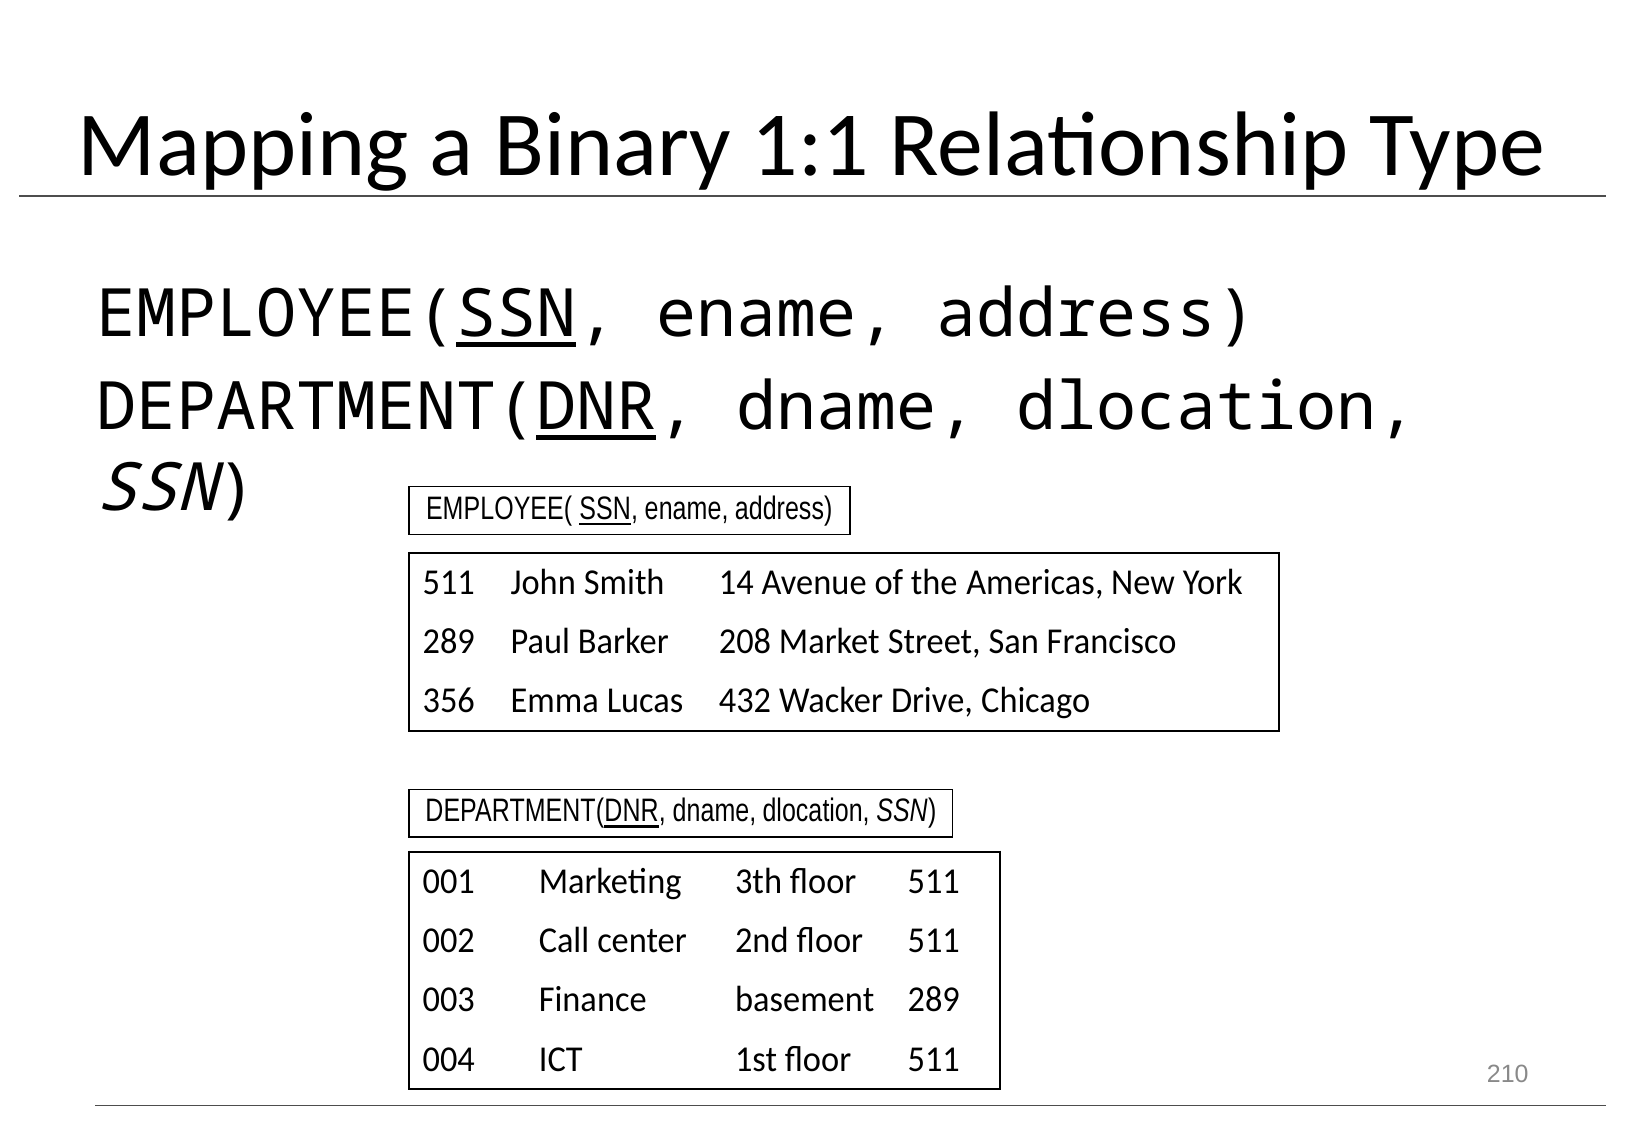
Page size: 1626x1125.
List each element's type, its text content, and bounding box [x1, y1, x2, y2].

picture [406, 477, 1282, 1103]
slide_number 210 [1286, 1042, 1544, 1103]
title Mapping a Binary 1:1 Relationship Type [40, 45, 1585, 233]
list EMPLOYEE(SSN, ename, address) DEPARTMENT(DNR, dname, dlocation, SSN) [81, 262, 1544, 448]
